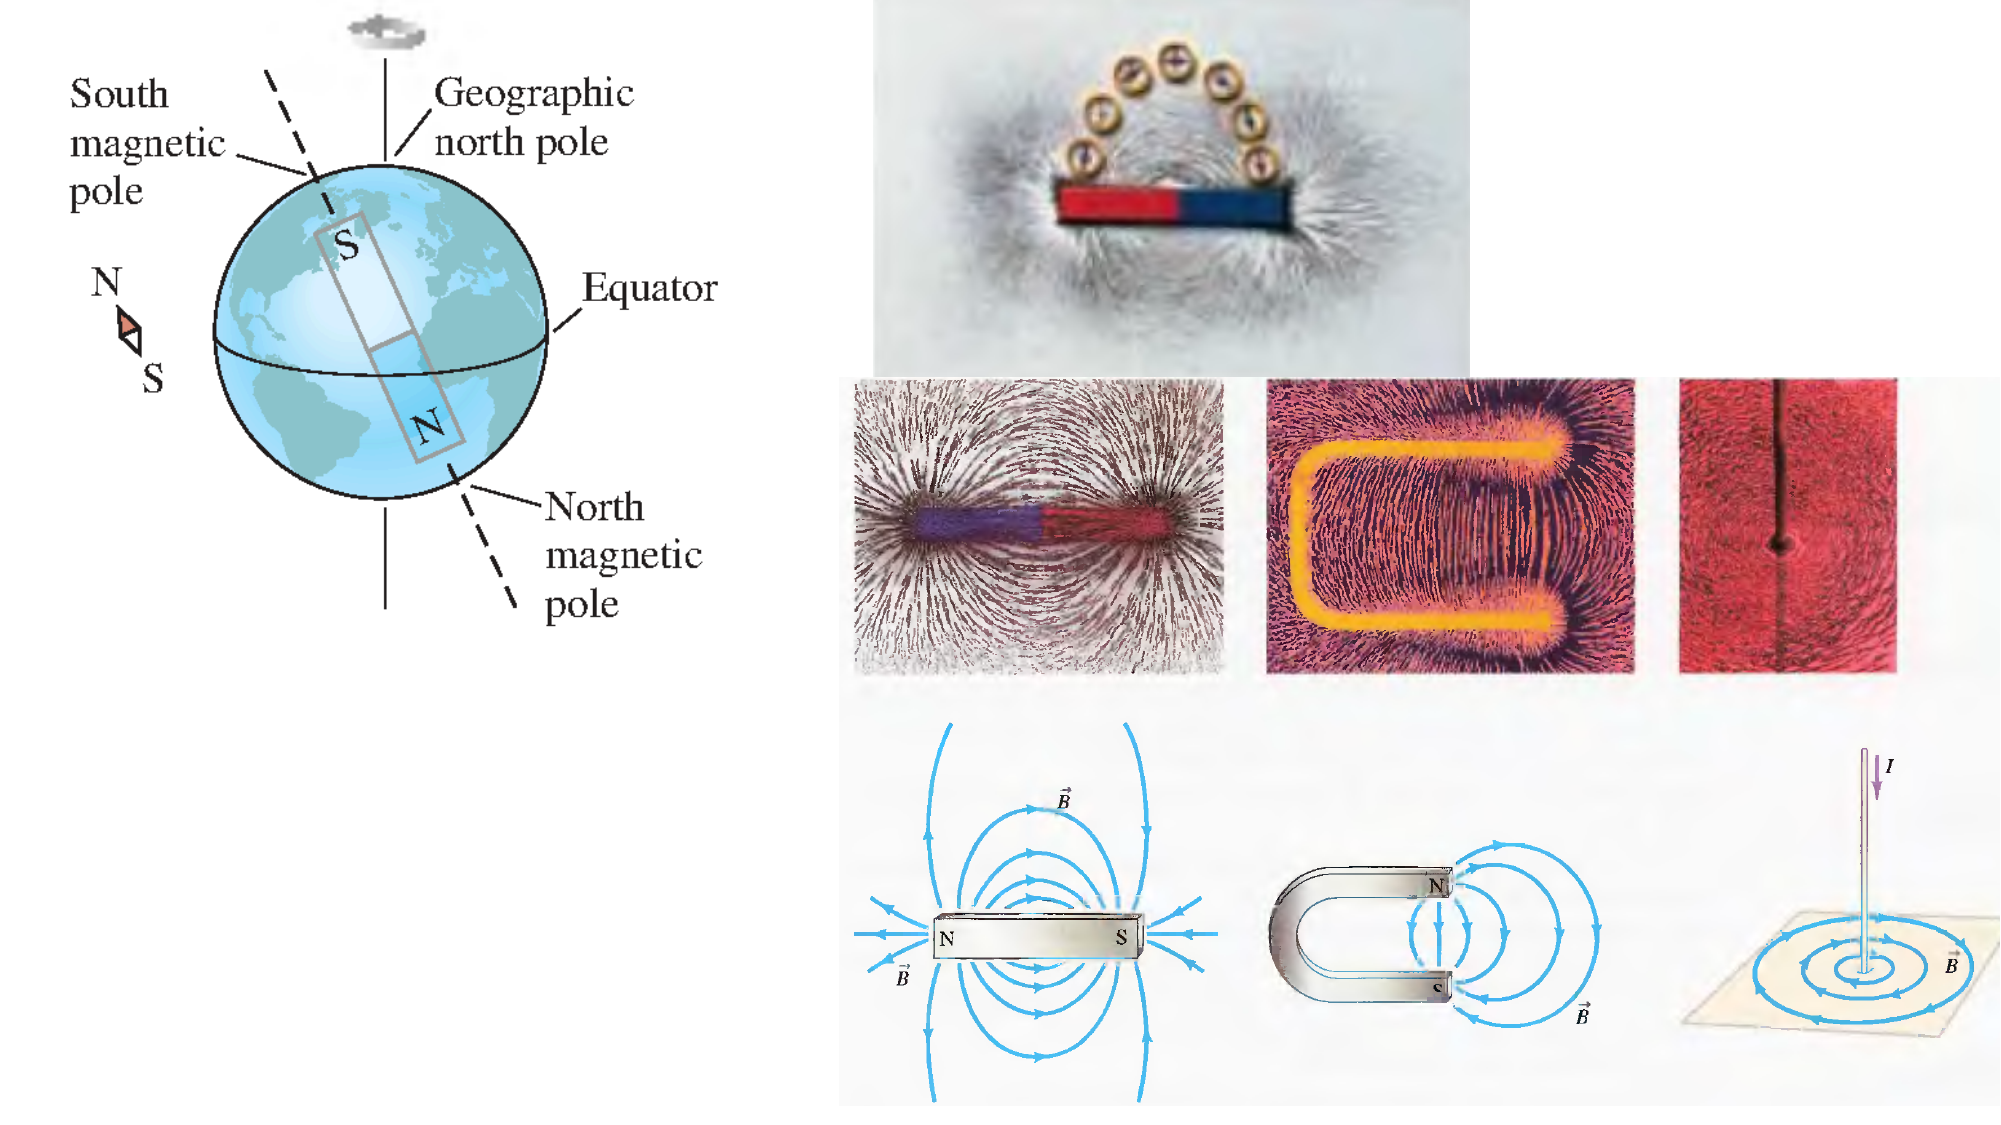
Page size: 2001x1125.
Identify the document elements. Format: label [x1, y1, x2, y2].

list [0, 0, 873, 714]
picture [839, 0, 2000, 1106]
